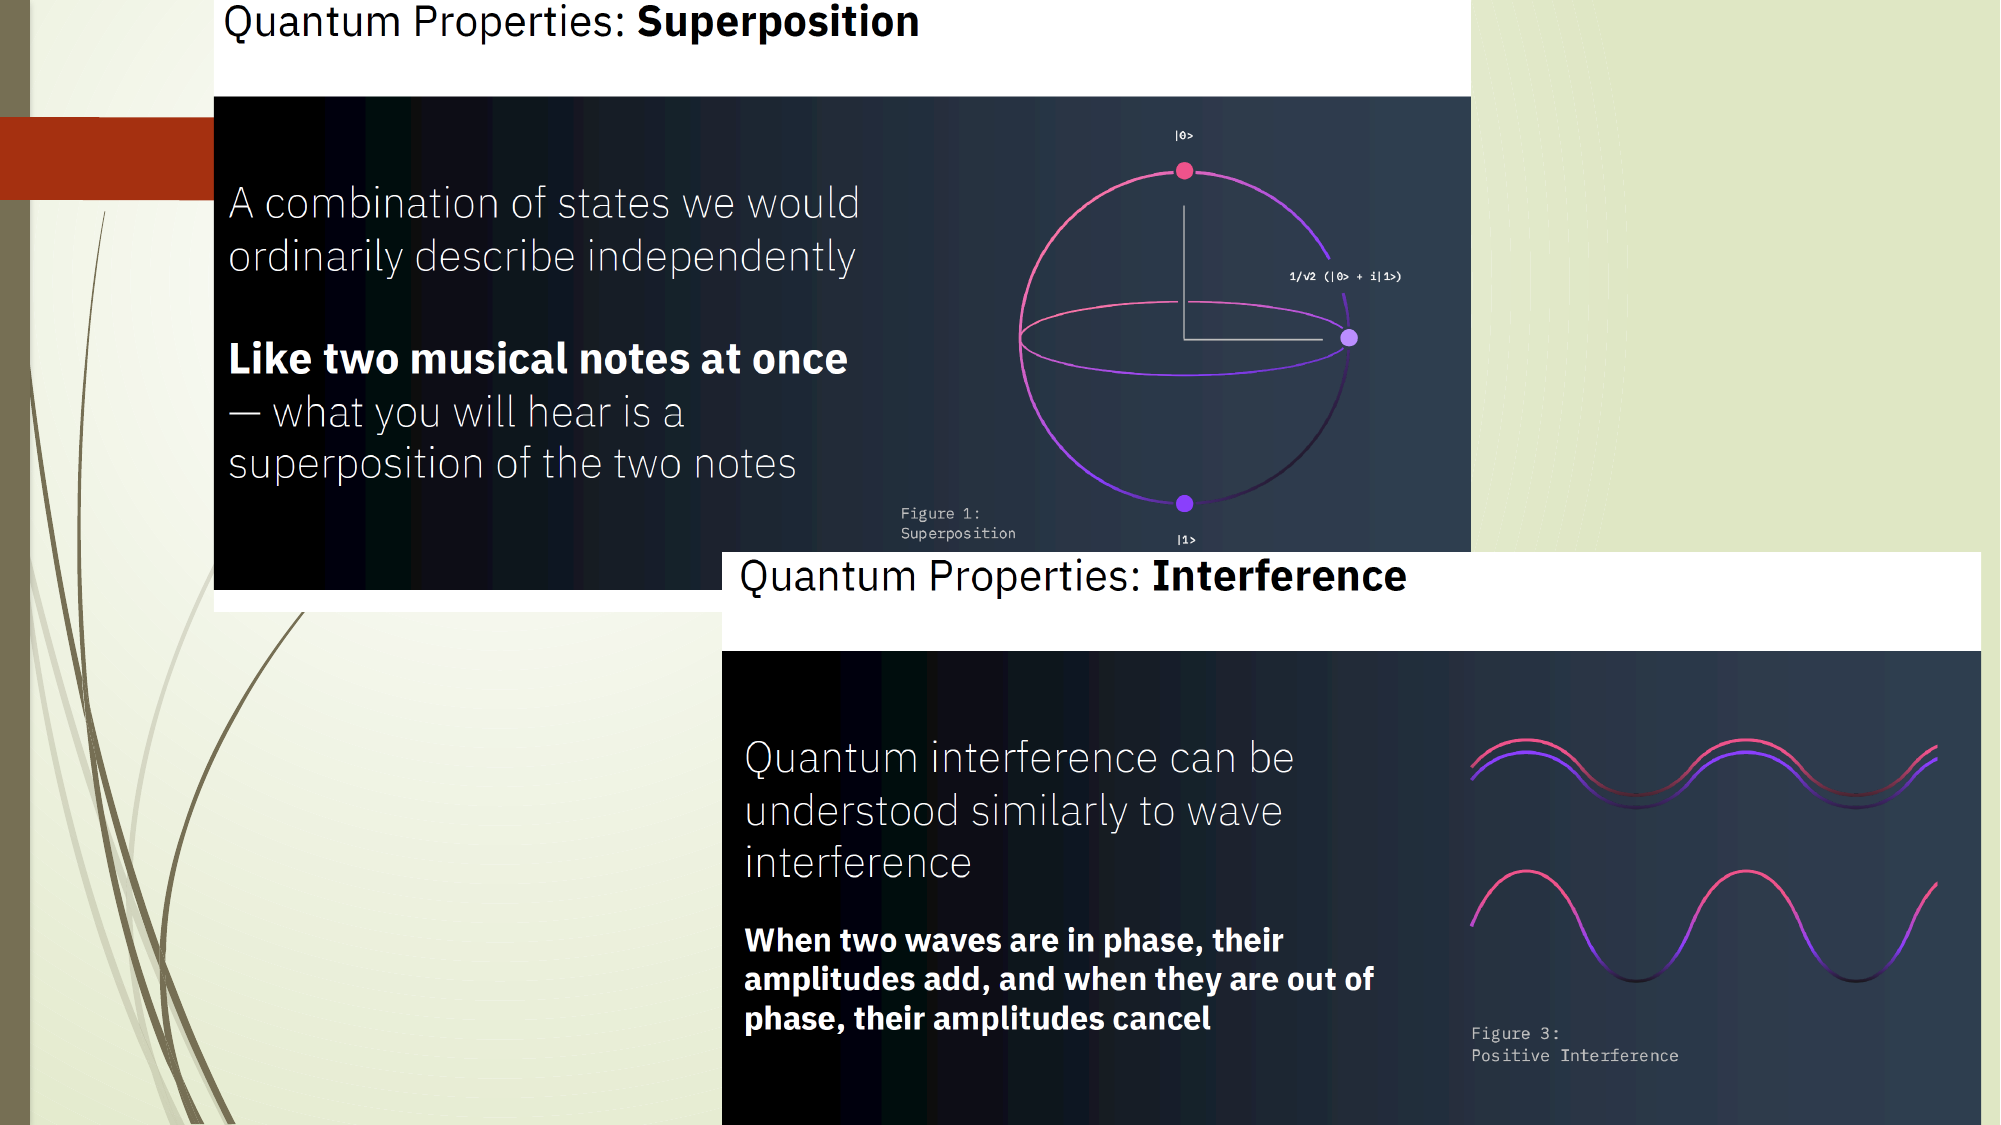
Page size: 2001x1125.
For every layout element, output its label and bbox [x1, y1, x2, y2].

picture [213, 0, 1982, 1125]
